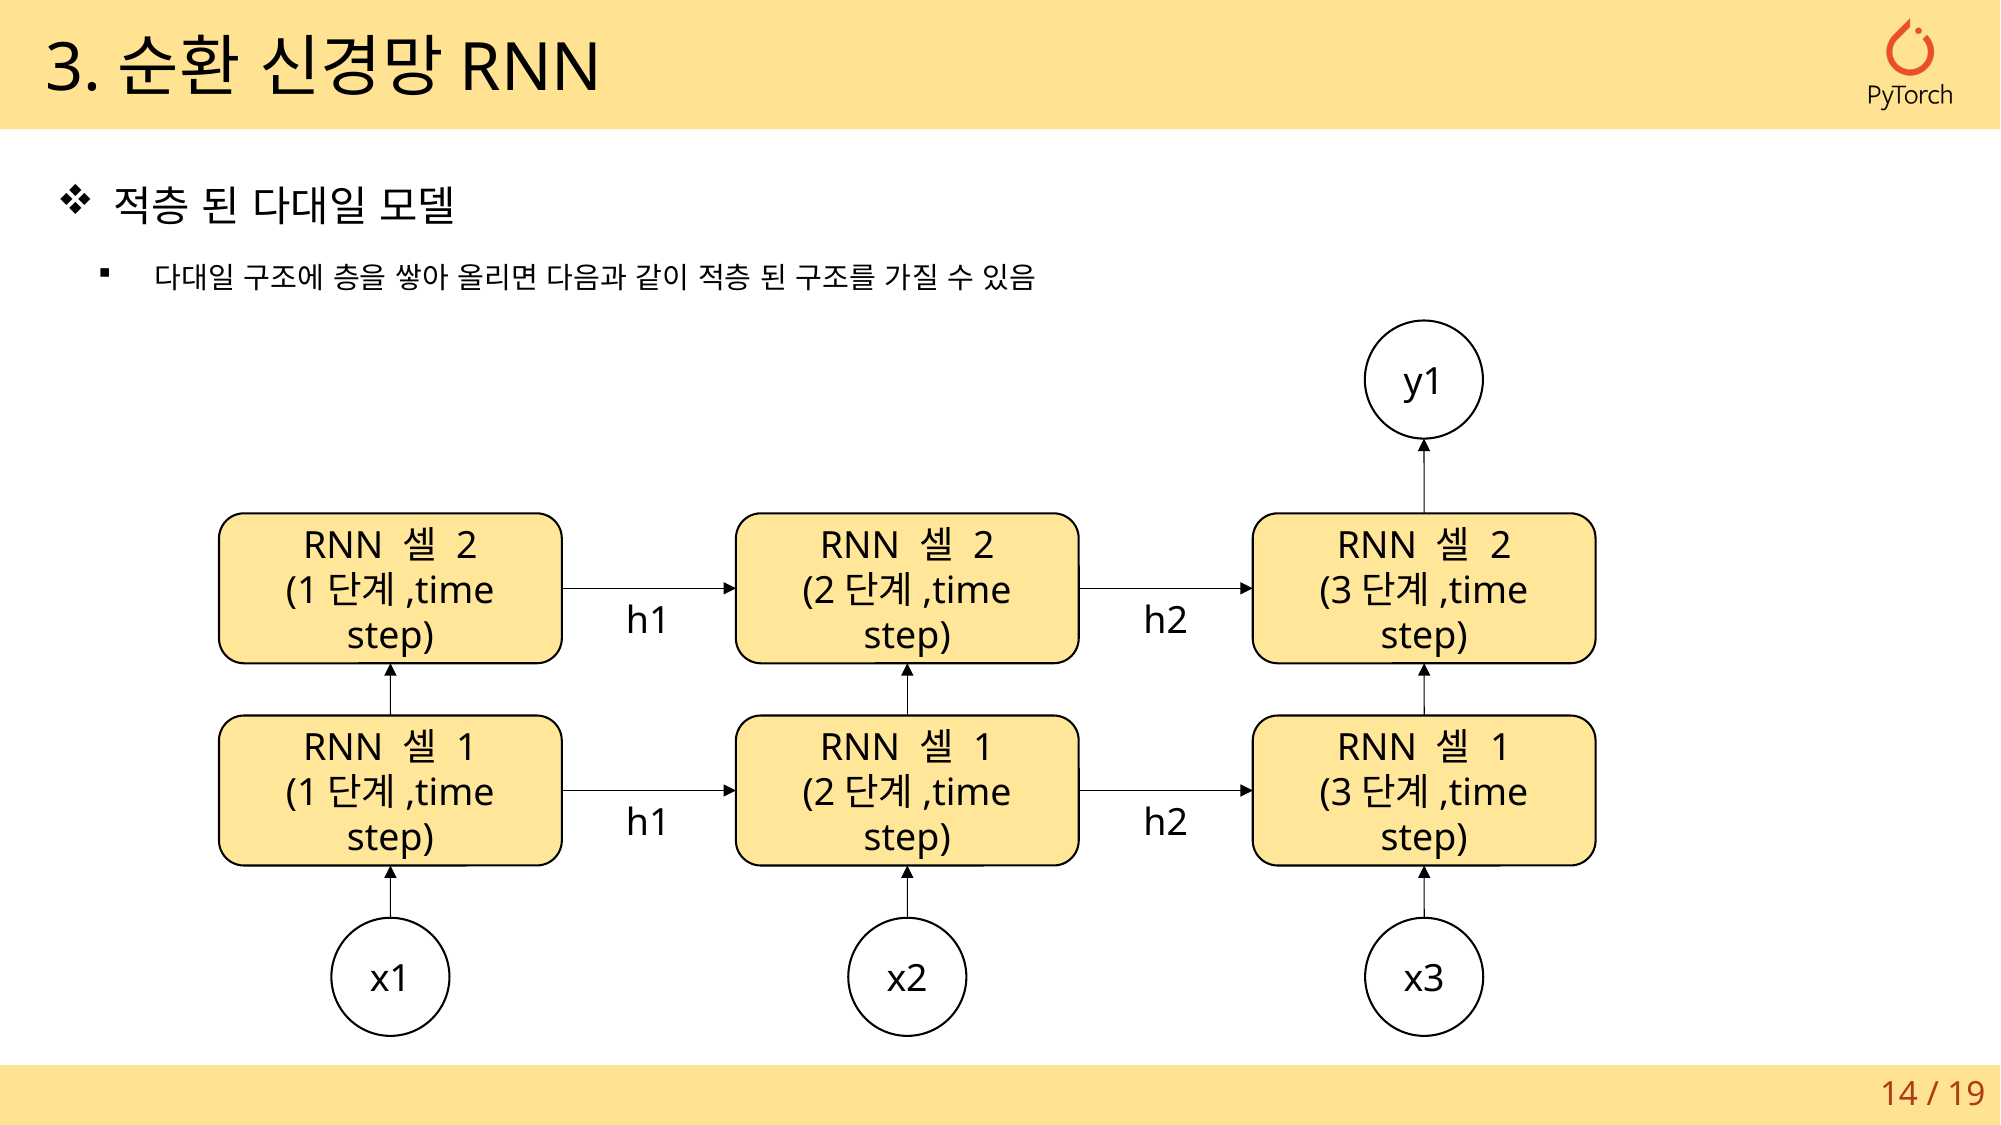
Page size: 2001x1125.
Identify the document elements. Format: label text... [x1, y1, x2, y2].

text_box x2 [847, 916, 968, 1037]
text_box RNN 셀 2 (1단계,time step) [217, 512, 563, 665]
picture [1867, 16, 1954, 113]
text_box h1 [610, 589, 686, 649]
slide_number 14 / 19 [1550, 1065, 2000, 1125]
text_box h1 [610, 791, 686, 851]
text_box RNN 셀 1 (2단계,time step) [734, 714, 1080, 867]
text_box RNN 셀 1 (1단계,time step) [217, 714, 563, 867]
text_box 다대일 구조에 층을 쌓아 올리면 다음과 같이 적층 된 구조를 가질 수 있음 [83, 234, 1052, 302]
text_box RNN 셀 2 (2단계,time step) [734, 512, 1080, 665]
text_box RNN 셀 2 (3단계,time step) [1251, 512, 1597, 665]
text_box 적층 된 다대일 모델 [42, 147, 472, 238]
text_box h2 [1128, 791, 1203, 851]
text_box h2 [1128, 589, 1203, 649]
text_box y1 [1363, 319, 1484, 440]
text_box x3 [1364, 916, 1485, 1037]
text_box RNN 셀 1 (3단계,time step) [1251, 714, 1597, 867]
text_box 3.순환 신경망RNN [30, 16, 618, 112]
text_box x1 [330, 916, 451, 1037]
